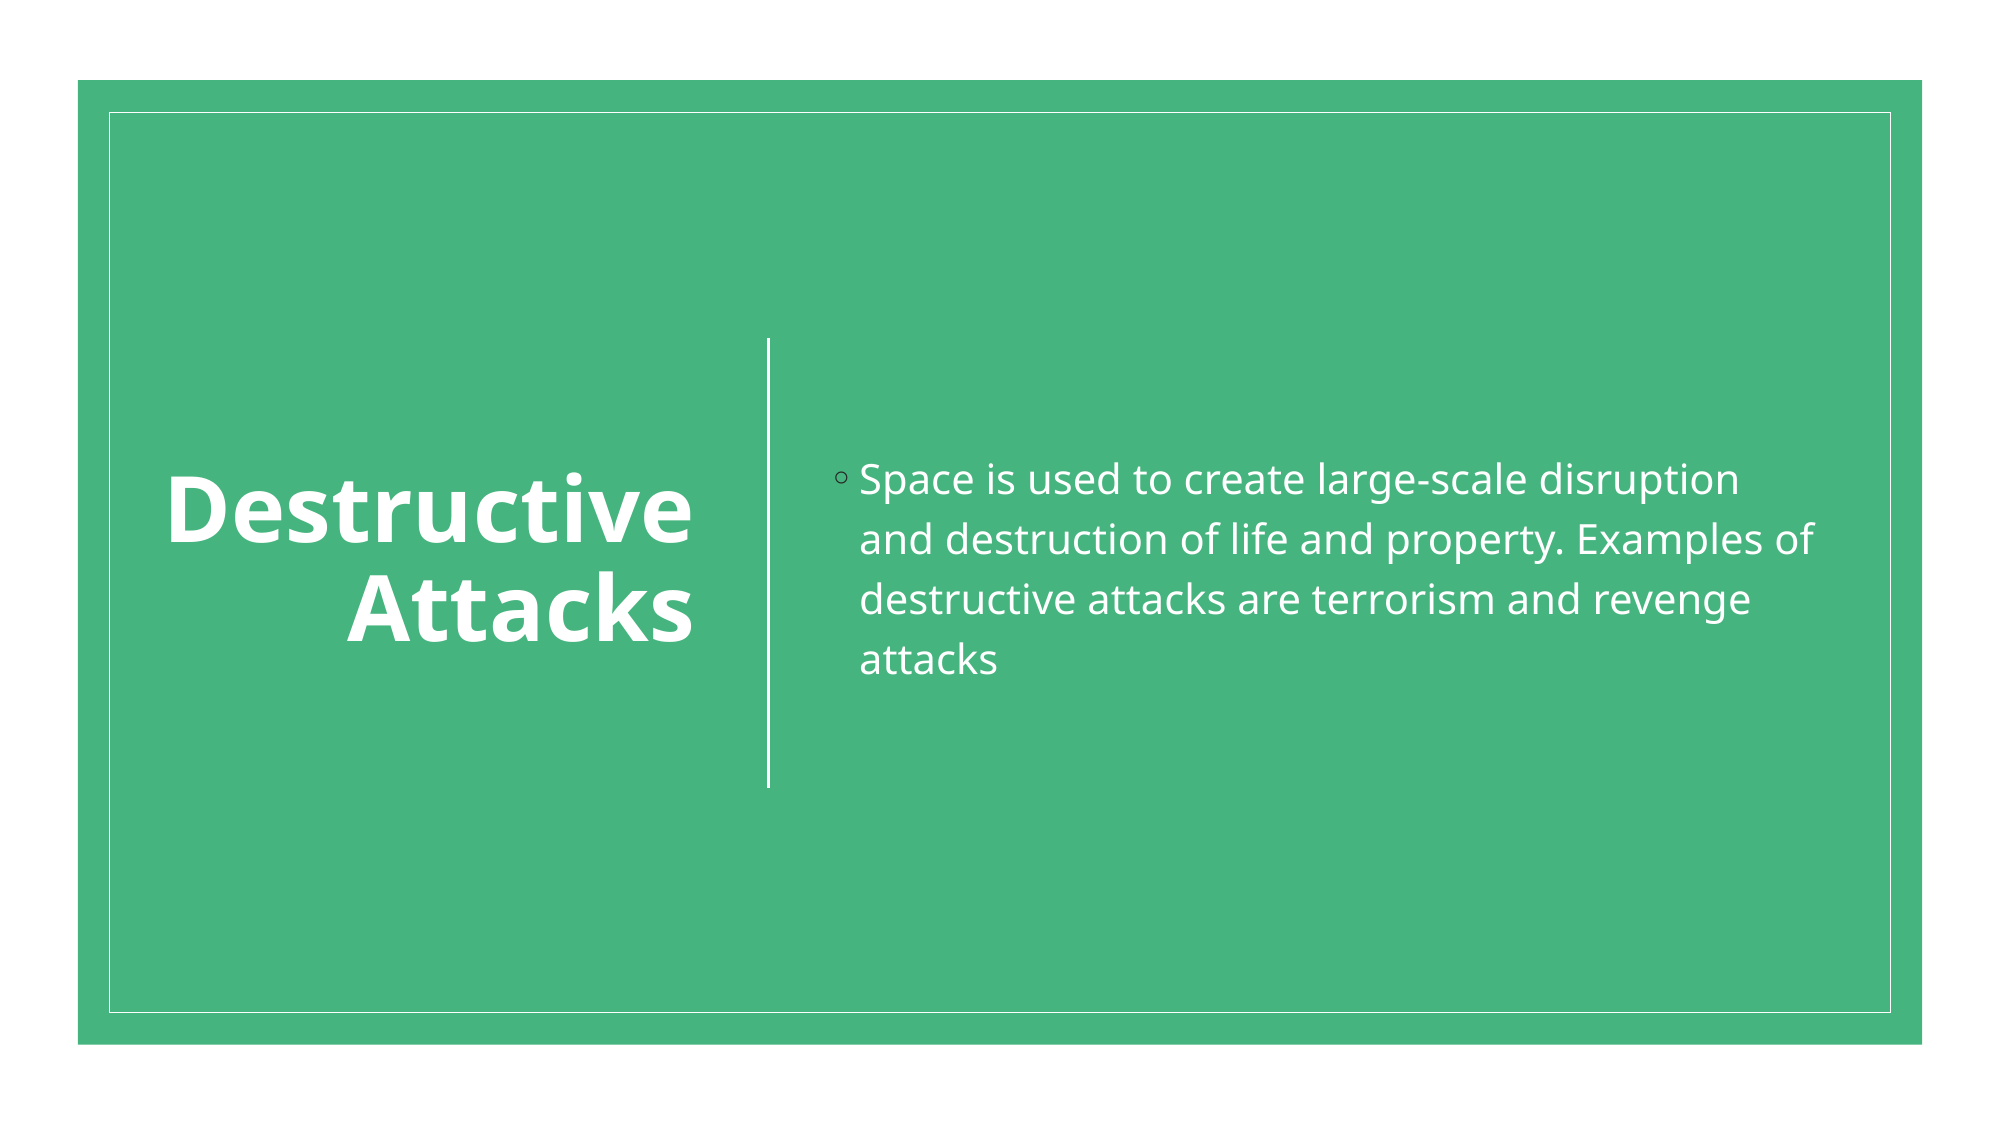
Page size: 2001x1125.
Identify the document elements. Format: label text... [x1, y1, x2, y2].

list Space is used to create large-scale disruption and destruction of life and property. Examples of destructive attacks are terrorism and revenge attacks [814, 164, 1834, 961]
title Destructive Attacks [142, 164, 711, 961]
text_box [77, 79, 1923, 1046]
text_box [109, 112, 1891, 1013]
text_box [0, 0, 2000, 1125]
